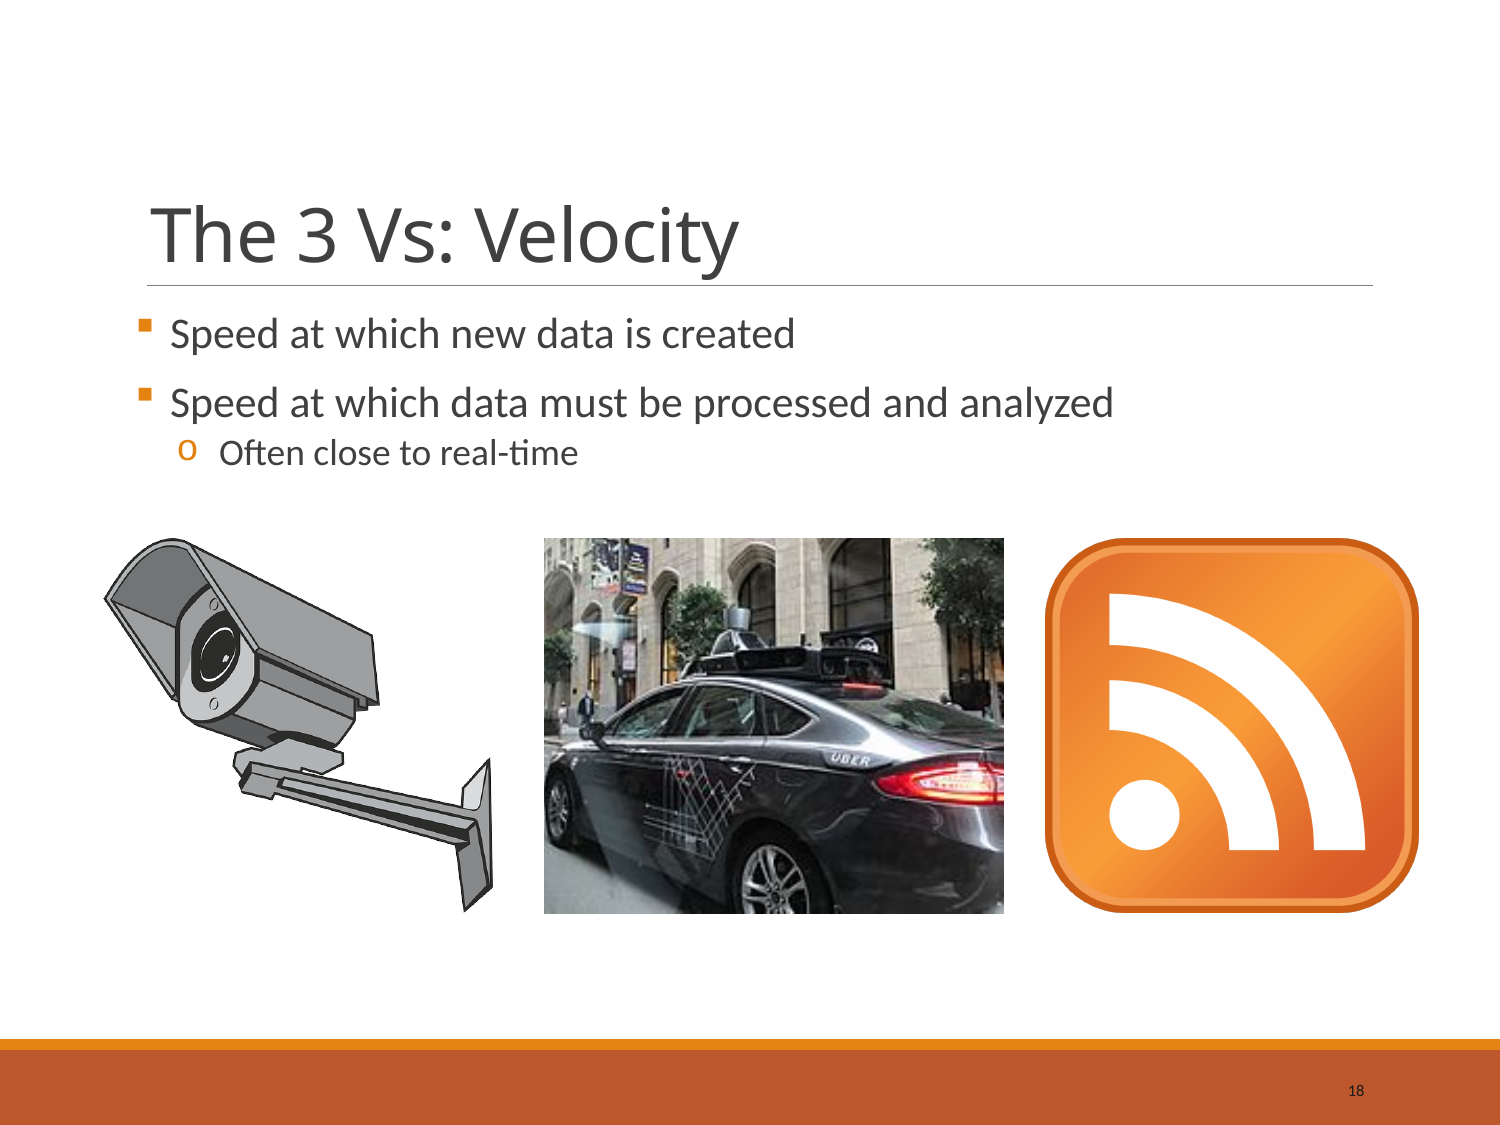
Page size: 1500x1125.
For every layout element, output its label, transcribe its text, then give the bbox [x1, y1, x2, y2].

list Speed at which new data is created Speed at which data must be processed and analyzed Often close to real-time [135, 302, 1373, 963]
picture [544, 538, 1004, 915]
picture [102, 538, 493, 914]
slide_number 18 [1218, 1059, 1380, 1120]
title The 3 Vs: Velocity [135, 47, 1373, 285]
picture [1044, 538, 1420, 913]
